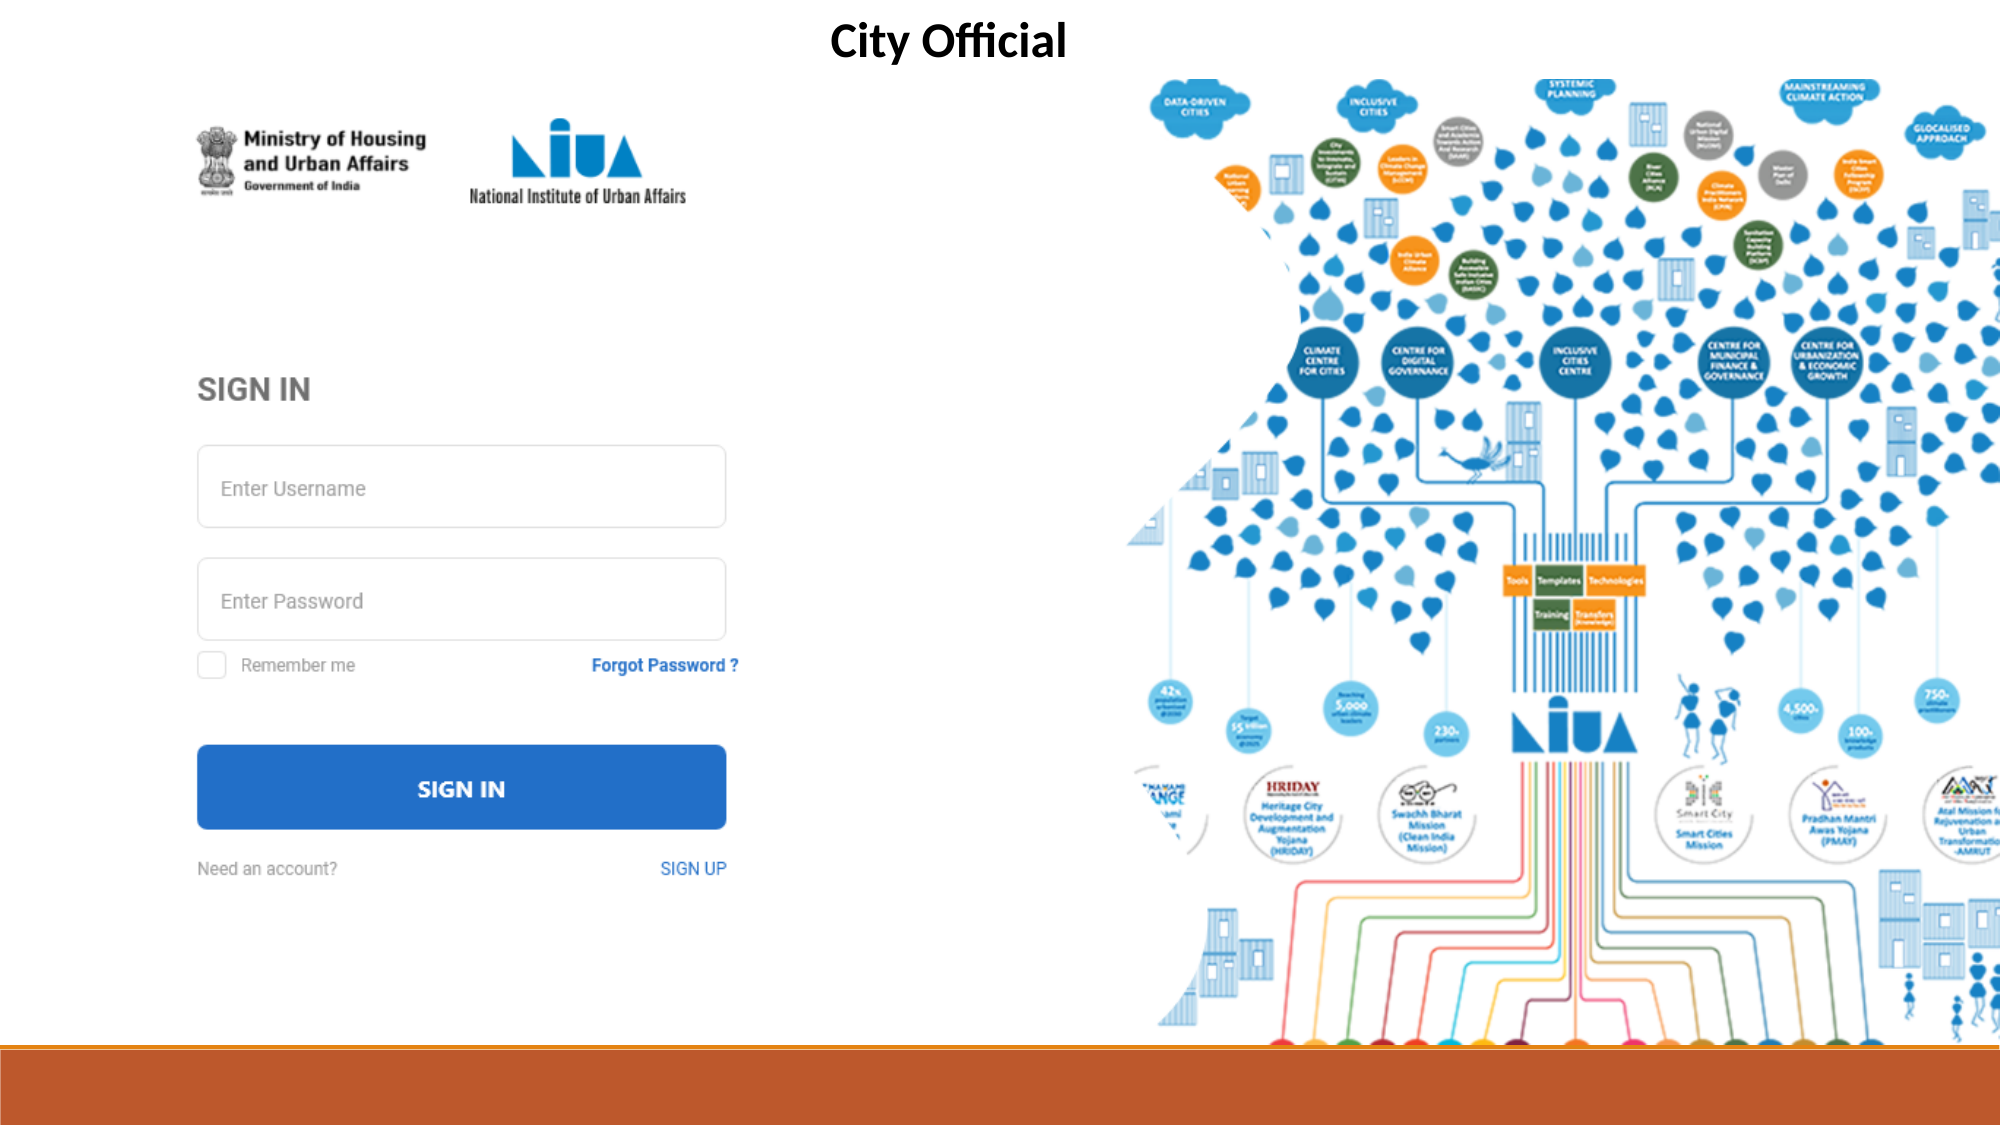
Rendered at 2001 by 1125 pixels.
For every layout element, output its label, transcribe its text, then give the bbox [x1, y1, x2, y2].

picture [0, 79, 2000, 1046]
text_box City Official [815, 0, 1101, 75]
